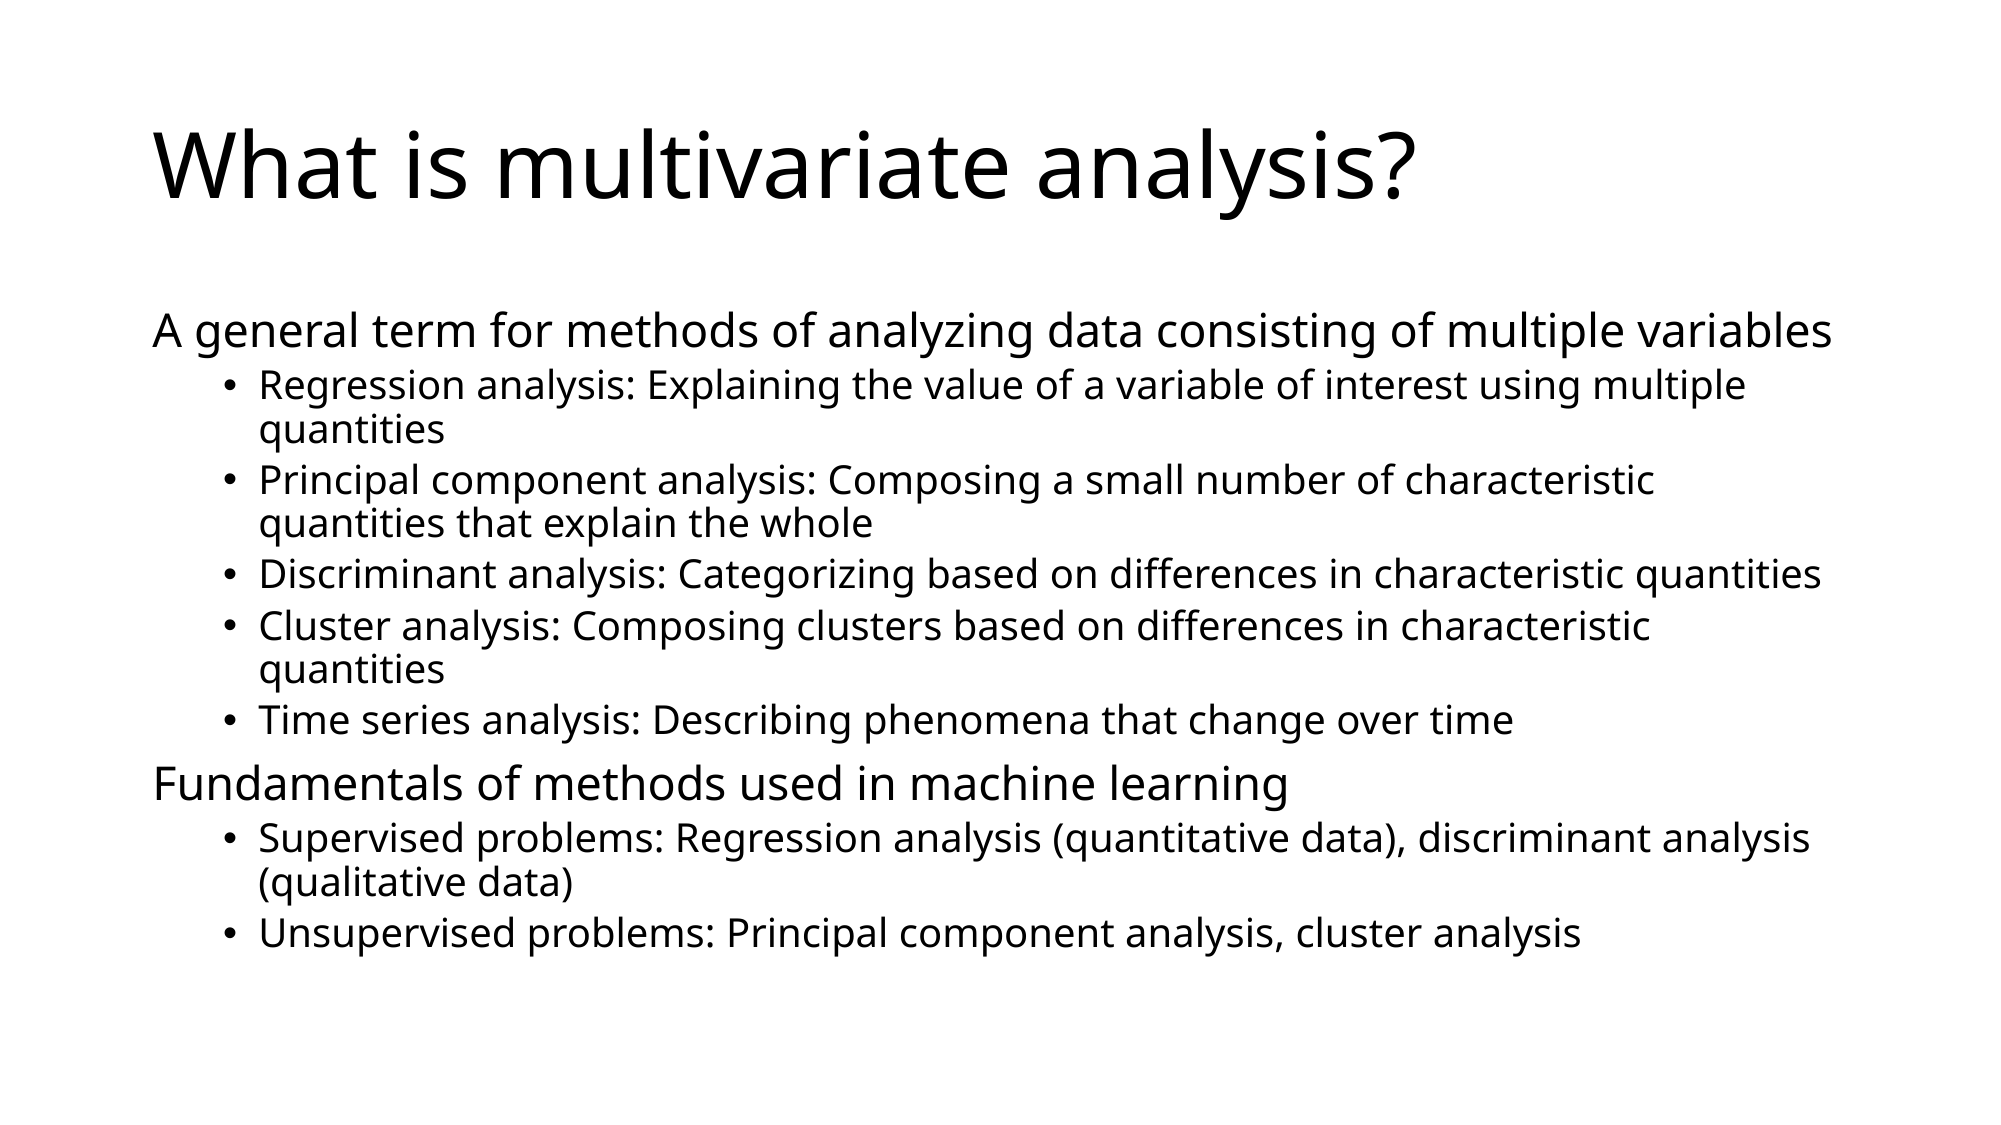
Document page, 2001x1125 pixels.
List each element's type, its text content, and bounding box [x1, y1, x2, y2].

list A general term for methods of analyzing data consisting of multiple variables Regression analysis: Explaining the value of a variable of interest using multiple quantities Principal component analysis: Composing a small number of characteristic quantities that explain the whole Discriminant analysis: Categorizing based on differences in characteristic quantities Cluster analysis: Composing clusters based on differences in characteristic quantities Time series analysis: Describing phenomena that change over time Fundamentals of methods used in machine learning Supervised problems: Regression analysis (quantitative data), discriminant analysis (qualitative data) Unsupervised problems: Principal component analysis, cluster analysis [137, 299, 1863, 1014]
title What is multivariate analysis? [137, 59, 1863, 278]
